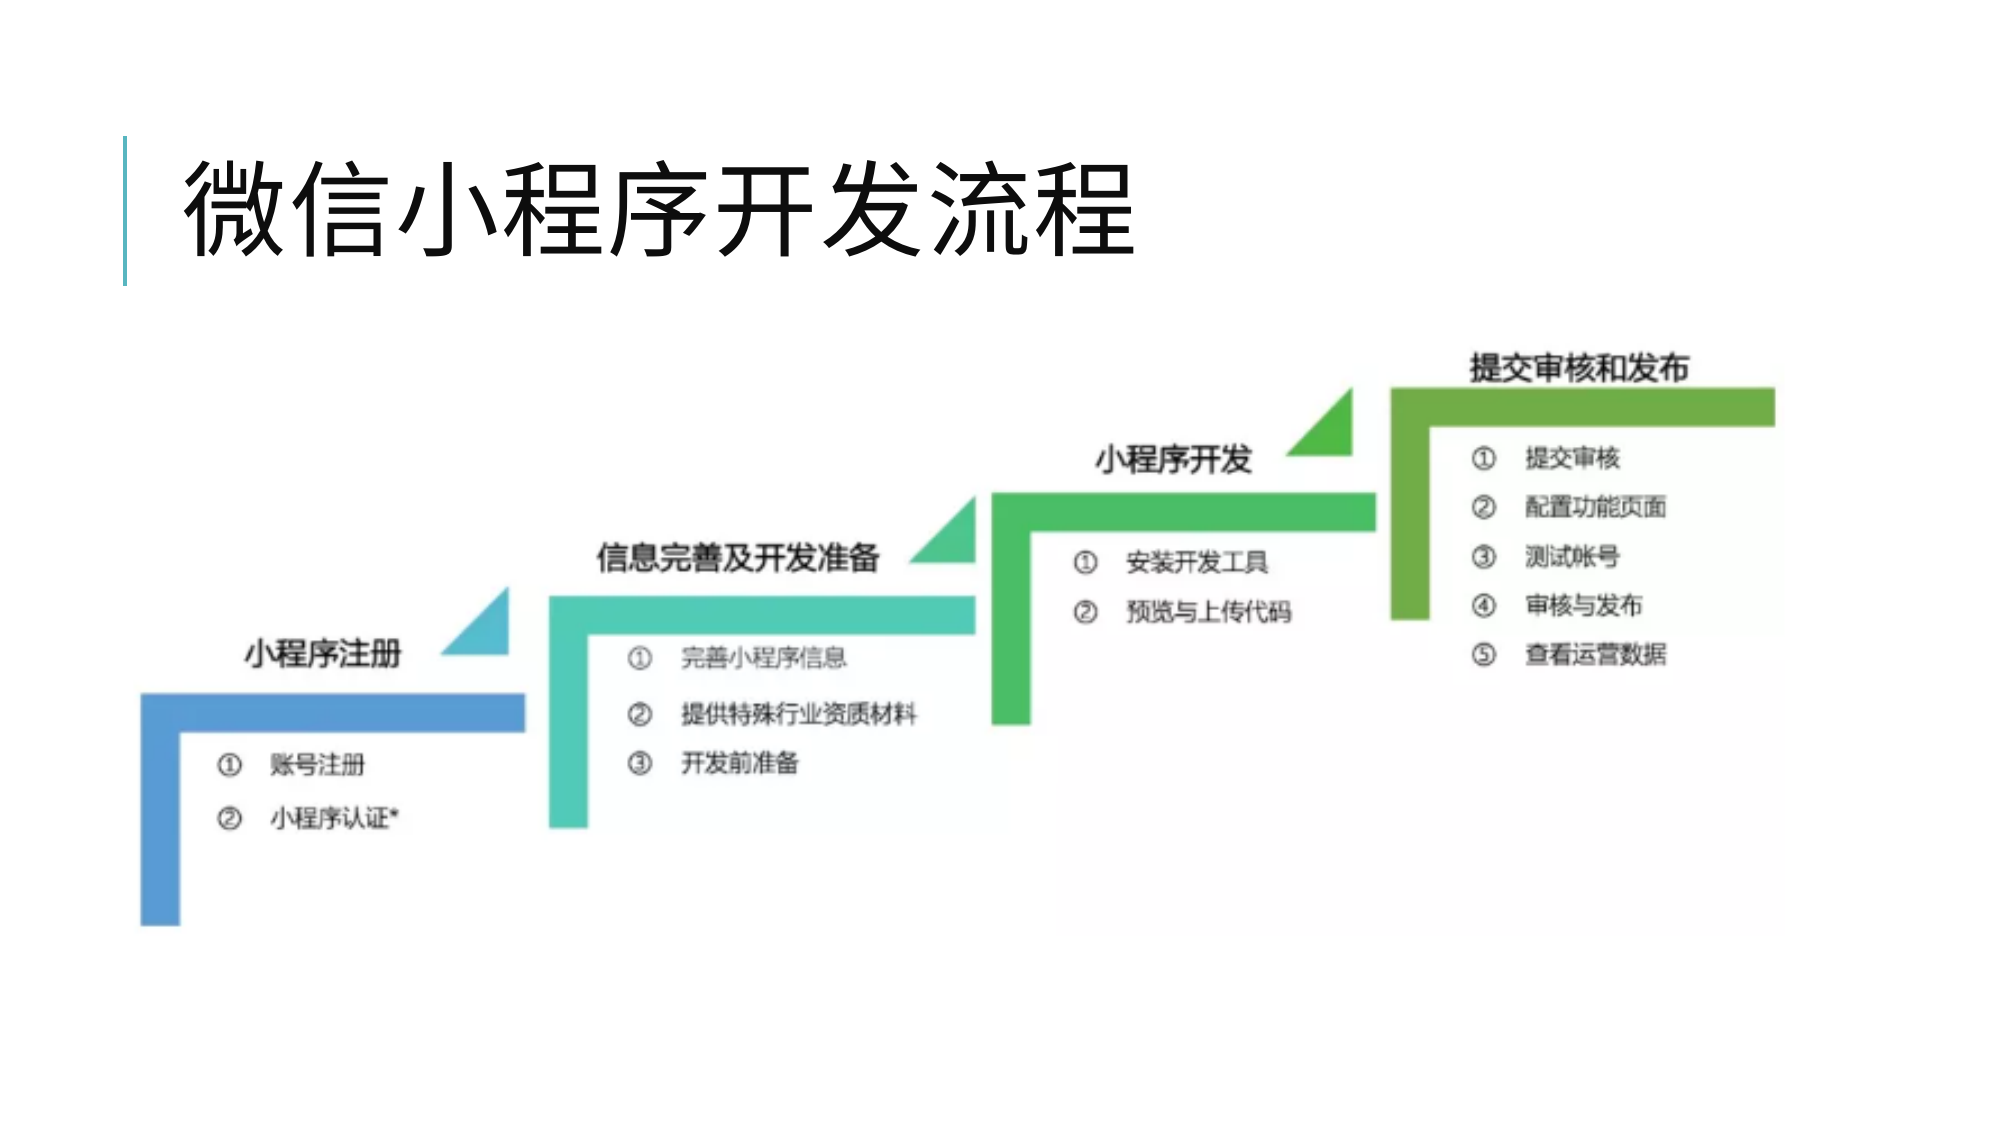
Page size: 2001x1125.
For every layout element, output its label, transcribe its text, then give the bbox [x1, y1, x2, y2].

title 微信小程序开发流程 [168, 96, 1763, 336]
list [133, 341, 1859, 939]
